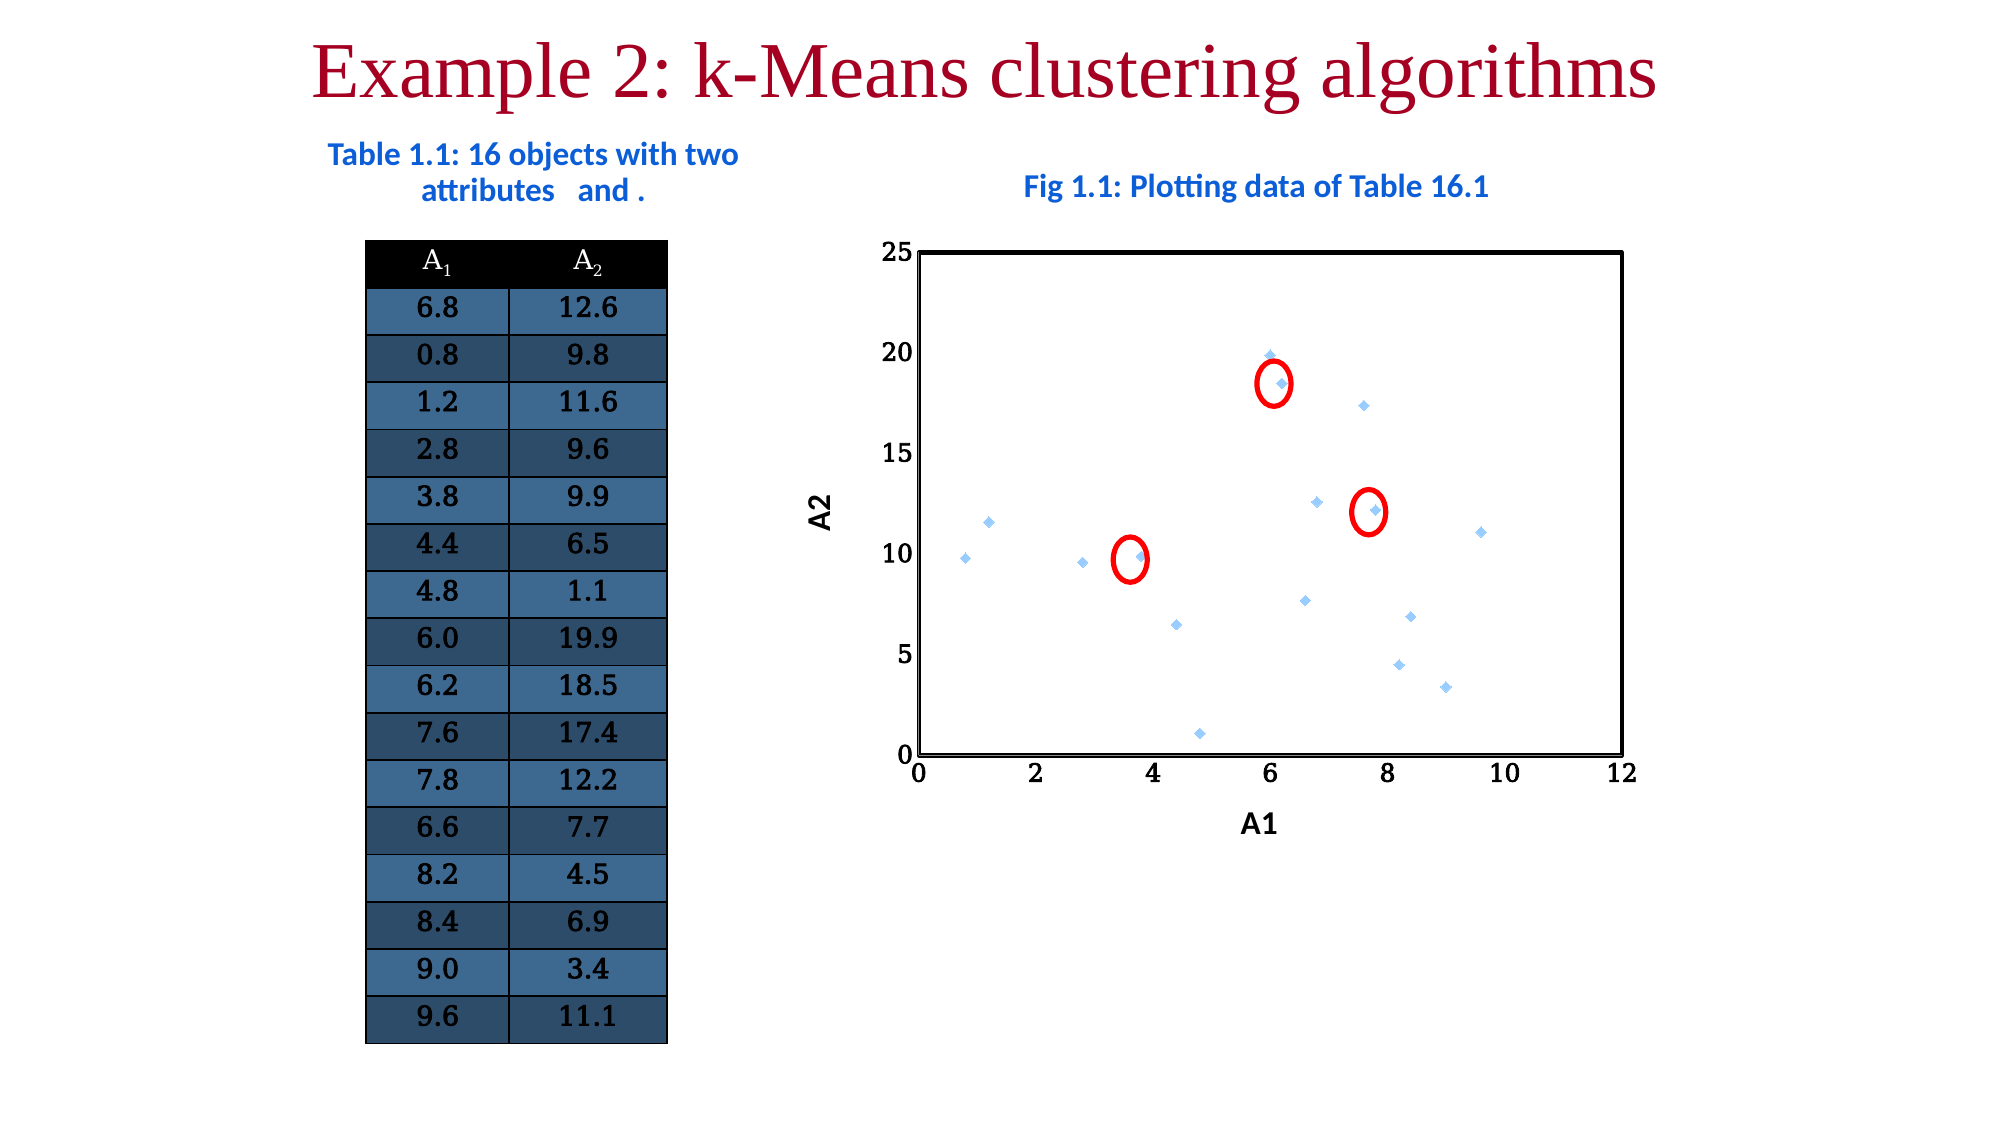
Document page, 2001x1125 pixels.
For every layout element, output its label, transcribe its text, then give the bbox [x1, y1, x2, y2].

table_header A1 [367, 241, 508, 287]
table_cell 9.6 [510, 430, 666, 476]
table_cell 7.8 [367, 761, 508, 806]
table_cell 6.8 [367, 289, 508, 334]
table_cell 9.0 [367, 950, 508, 995]
table_cell 18.5 [510, 666, 666, 712]
table_cell 6.9 [510, 903, 666, 948]
table_cell 8.4 [367, 903, 508, 948]
title Example 2: k-Means clustering algorithms [296, 20, 1679, 124]
table_cell 3.4 [510, 950, 666, 995]
table_cell 7.7 [510, 808, 666, 854]
table_cell 4.4 [367, 525, 508, 570]
table_cell 6.6 [367, 808, 508, 854]
table_cell 19.9 [510, 619, 666, 665]
table_cell 9.9 [510, 478, 666, 523]
table_cell 17.4 [510, 714, 666, 759]
chart [784, 226, 1655, 878]
table_cell 1.2 [367, 383, 508, 429]
table_cell 9.6 [367, 997, 508, 1043]
table_cell 2.8 [367, 430, 508, 476]
table_header A2 [510, 241, 666, 287]
table_cell 8.2 [367, 855, 508, 901]
table_cell 0.8 [367, 336, 508, 381]
table_cell 12.6 [510, 289, 666, 334]
table_cell 11.6 [510, 383, 666, 429]
text_box Fig 1.1: Plotting data of Table 16.1 [903, 156, 1610, 225]
table_cell 12.2 [510, 761, 666, 806]
table_cell 4.5 [510, 855, 666, 901]
table_cell 9.8 [510, 336, 666, 381]
table_cell 1.1 [510, 572, 666, 617]
table_cell 7.6 [367, 714, 508, 759]
table_cell 3.8 [367, 478, 508, 523]
table_cell 6.5 [510, 525, 666, 570]
table_cell 6.0 [367, 619, 508, 665]
table_cell 11.1 [510, 997, 666, 1043]
table_cell 6.2 [367, 666, 508, 712]
table_cell 4.8 [367, 572, 508, 617]
